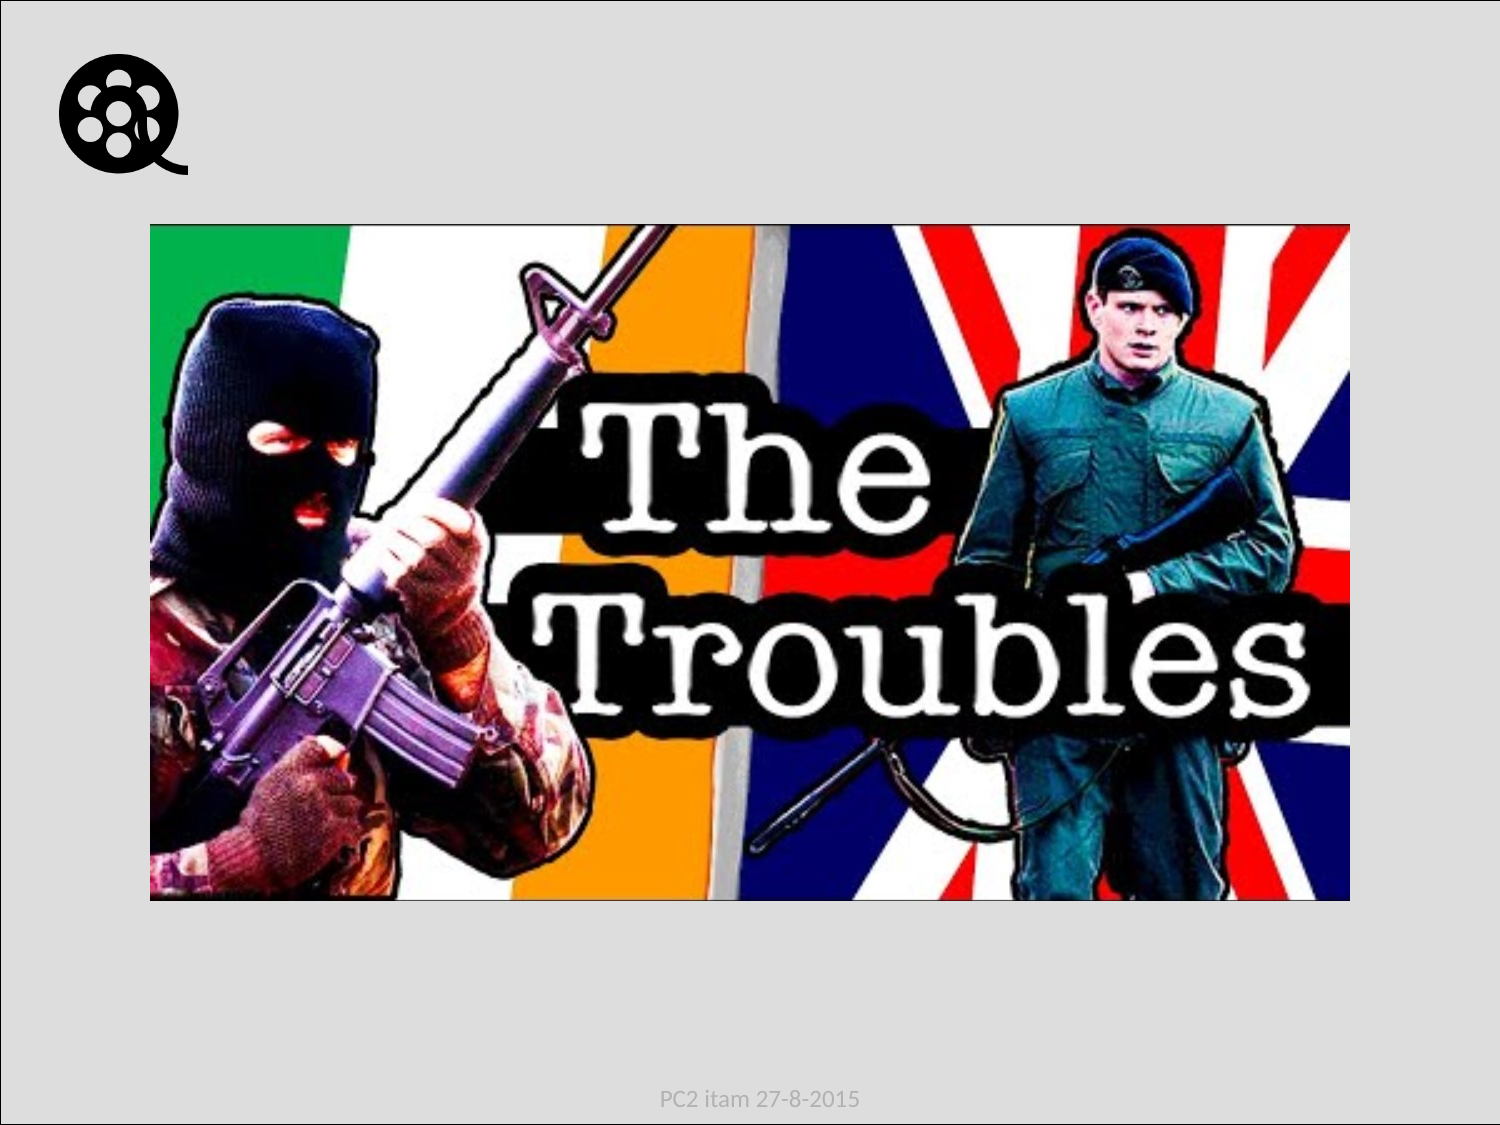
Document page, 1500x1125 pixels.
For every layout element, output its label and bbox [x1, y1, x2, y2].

text_box [149, 223, 1351, 902]
picture [43, 37, 194, 189]
